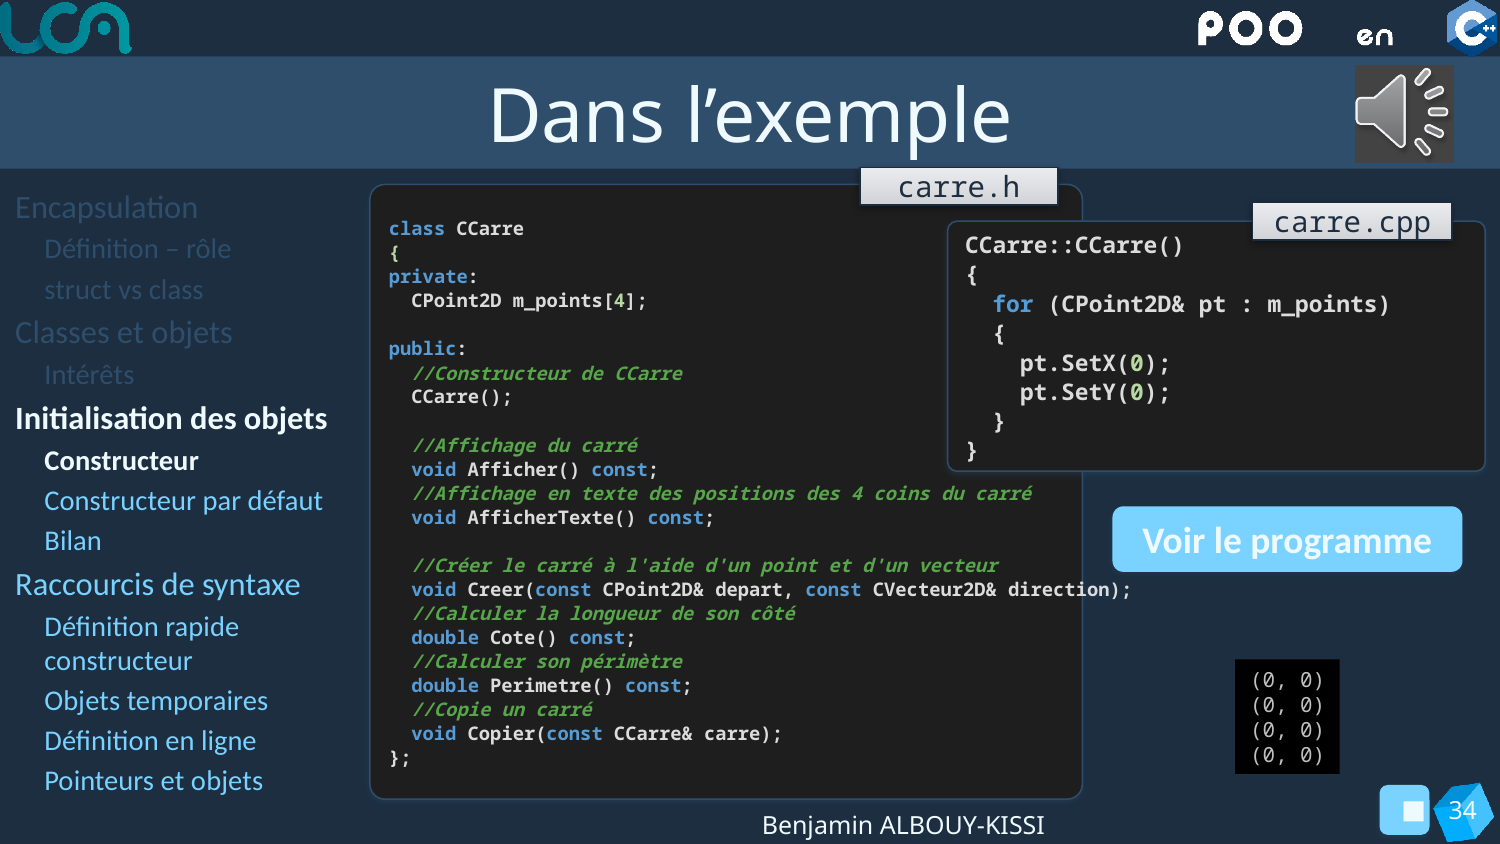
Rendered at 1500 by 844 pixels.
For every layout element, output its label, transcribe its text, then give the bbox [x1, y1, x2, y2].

picture [0, 2, 132, 54]
picture [1465, 835, 1494, 842]
slide_number 34 [1432, 789, 1494, 835]
picture [1354, 64, 1455, 165]
text_box class CCarre { private: CPoint2D m_points[4]; public: //Constructeur de CCarre CCarre(); //Affichage du carré void Afficher() const; //Affichage en texte des positions des 4 coins du carré void AfficherTexte() const; //Créer le carré à l'aide d'un point et d'un vecteur void Creer(const CPoint2D& depart, const CVecteur2D& direction); //Calculer la longueur de son côté double Cote() const; //Calculer son périmètre double Perimetre() const; //Copie un carré void Copier(const CCarre& carre); }; [369, 183, 1084, 800]
text_box (0, 0) (0, 0) (0, 0) (0, 0) [1235, 659, 1340, 774]
text_box ⏹ [1379, 784, 1430, 835]
title Dans l’exemple [24, 56, 1475, 169]
picture [1433, 835, 1445, 842]
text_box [947, 202, 1486, 472]
picture [1432, 782, 1473, 789]
picture [1194, 0, 1500, 57]
picture [1476, 782, 1494, 789]
text_box Voir le programme [1112, 506, 1463, 572]
list Encapsulation Définition – rôle struct vs class Classes et objets Intérêts Initialisation des objets Constructeur Constructeur par défaut Bilan Raccourcis de syntaxe Définition rapide constructeur Objets temporaires Définition en ligne Pointeurs et objets [0, 178, 375, 807]
footer Benjamin ALBOUY-KISSI [374, 806, 1433, 844]
text_box carre.h [859, 167, 1059, 206]
